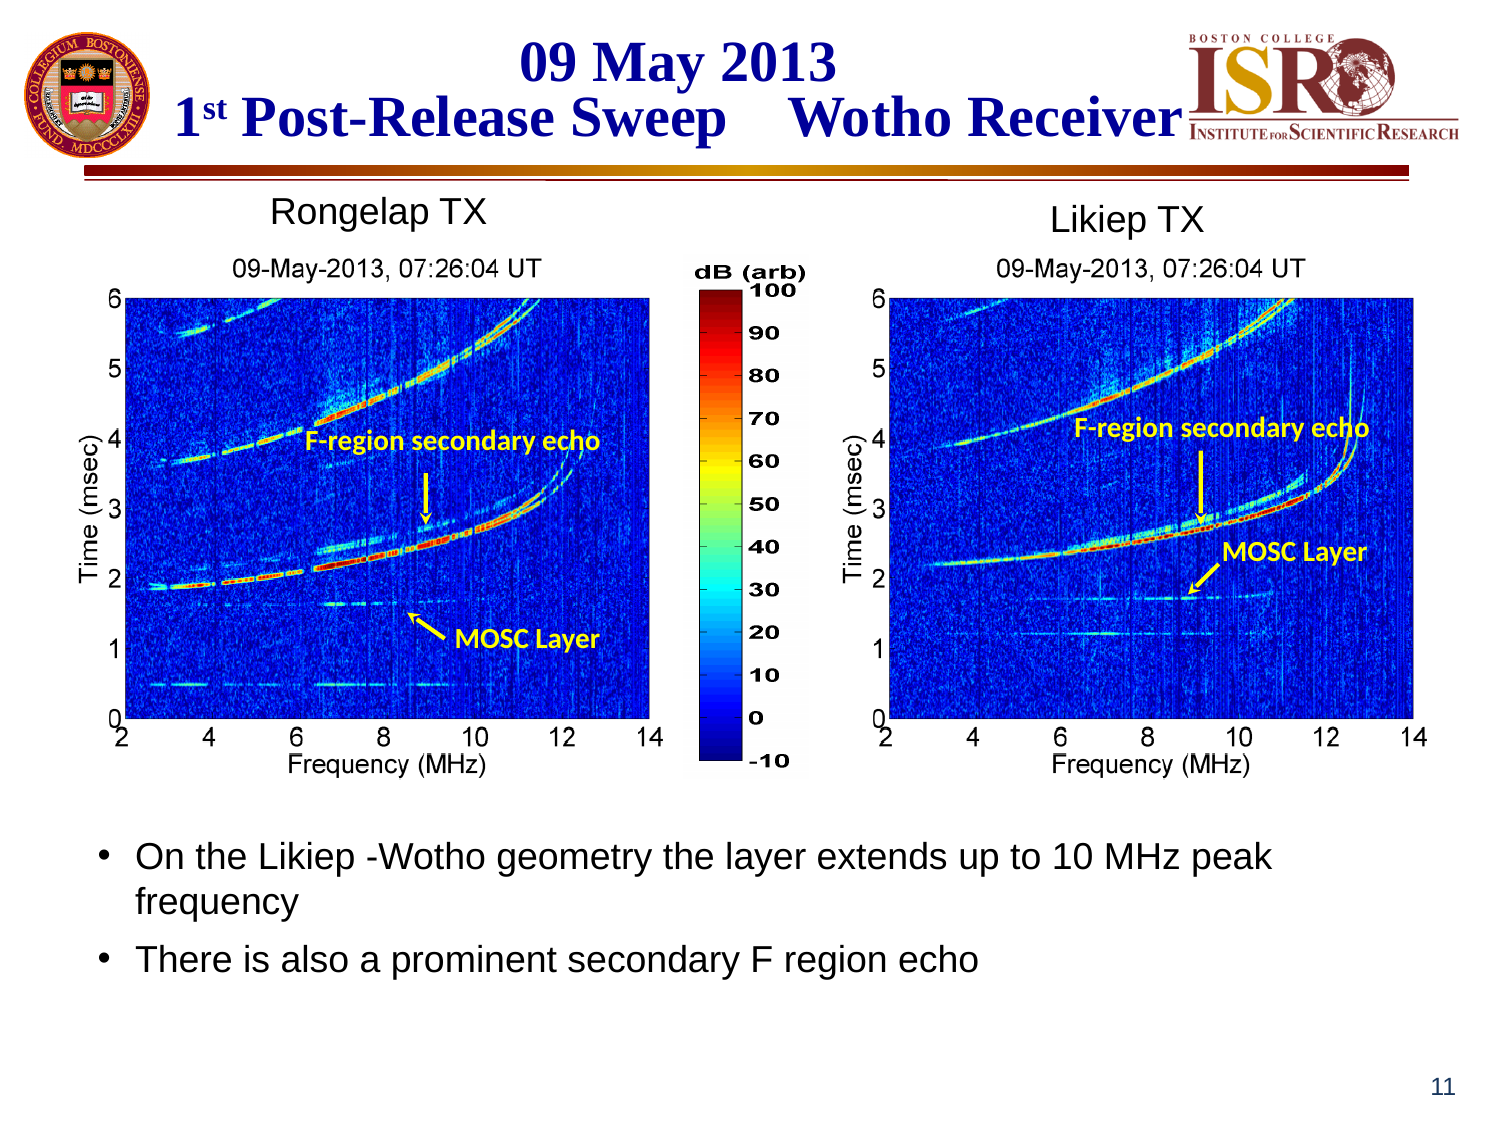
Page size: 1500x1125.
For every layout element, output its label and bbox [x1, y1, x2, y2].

picture [37, 254, 1476, 780]
